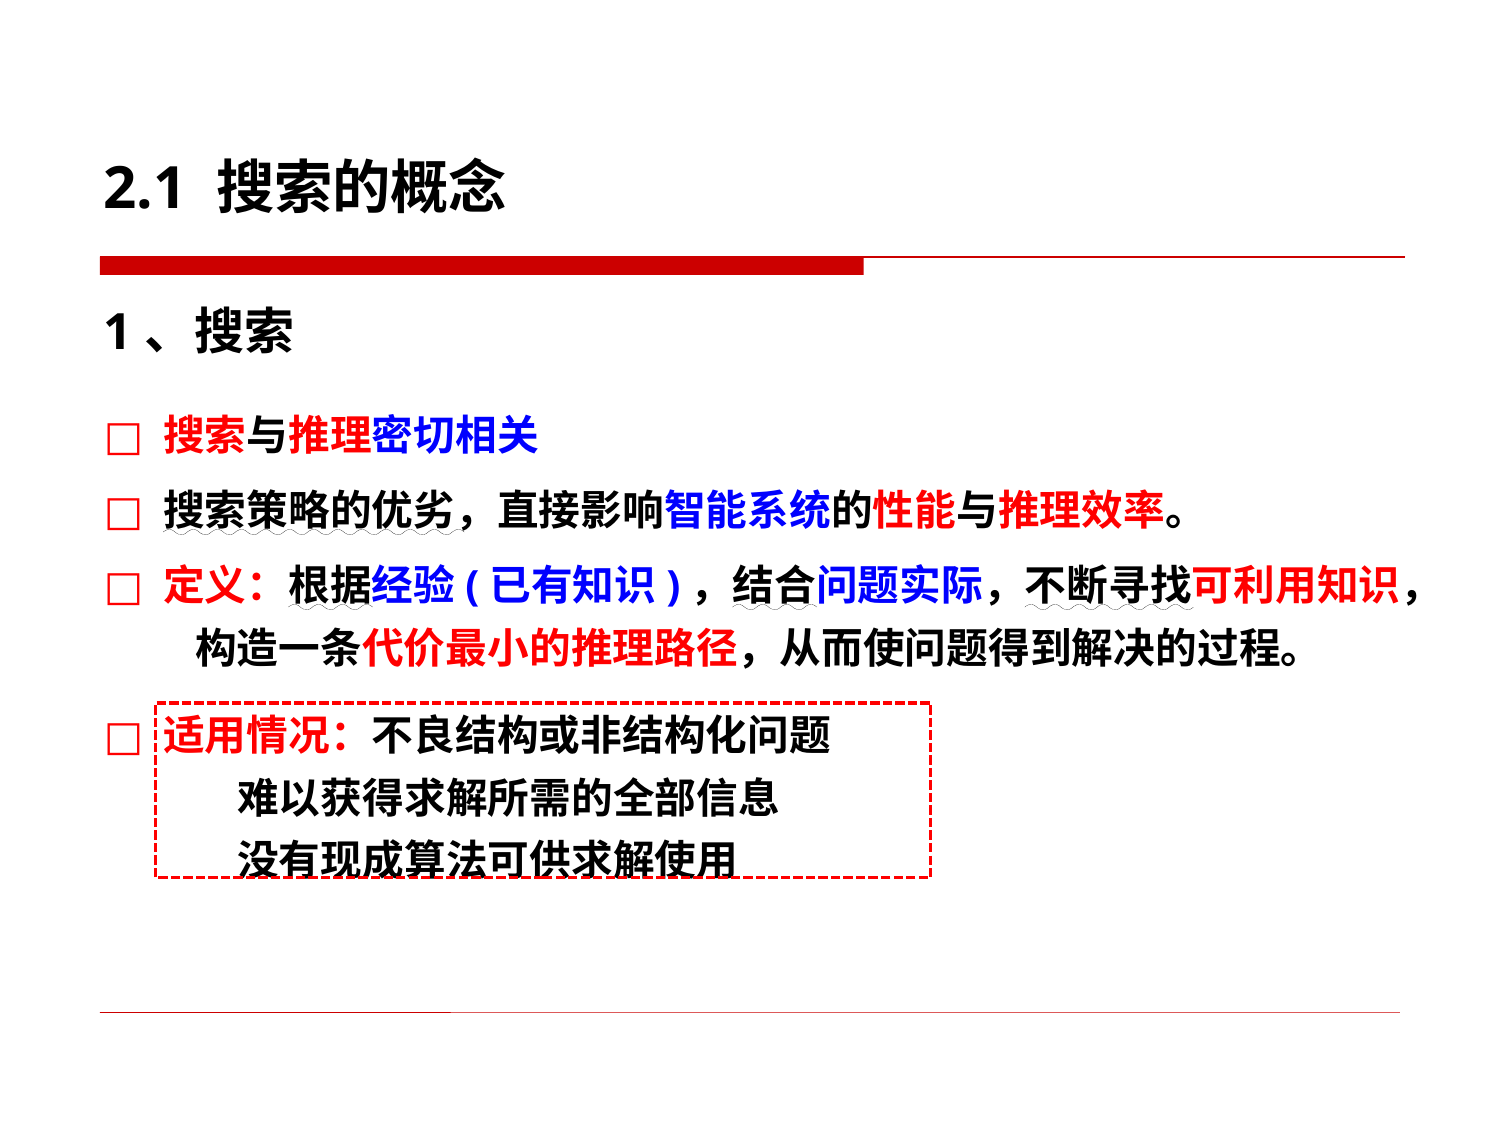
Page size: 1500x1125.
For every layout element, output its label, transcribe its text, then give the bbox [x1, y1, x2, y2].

list 1、搜索 搜索与推理密切相关 搜索策略的优劣，直接影响智能系统的性能与推理效率。 定义：根据经验(已有知识)，结合问题实际，不断寻找可利用知识， 构造一条代价最小的推理路径，从而使问题得到解决的过程。 适用情况：不良结构或非结构化问题 难以获得求解所需的全部信息 没有现成算法可供求解使用 [103, 296, 1422, 935]
title 2.1 搜索的概念 [103, 32, 525, 220]
text_box [155, 702, 931, 878]
